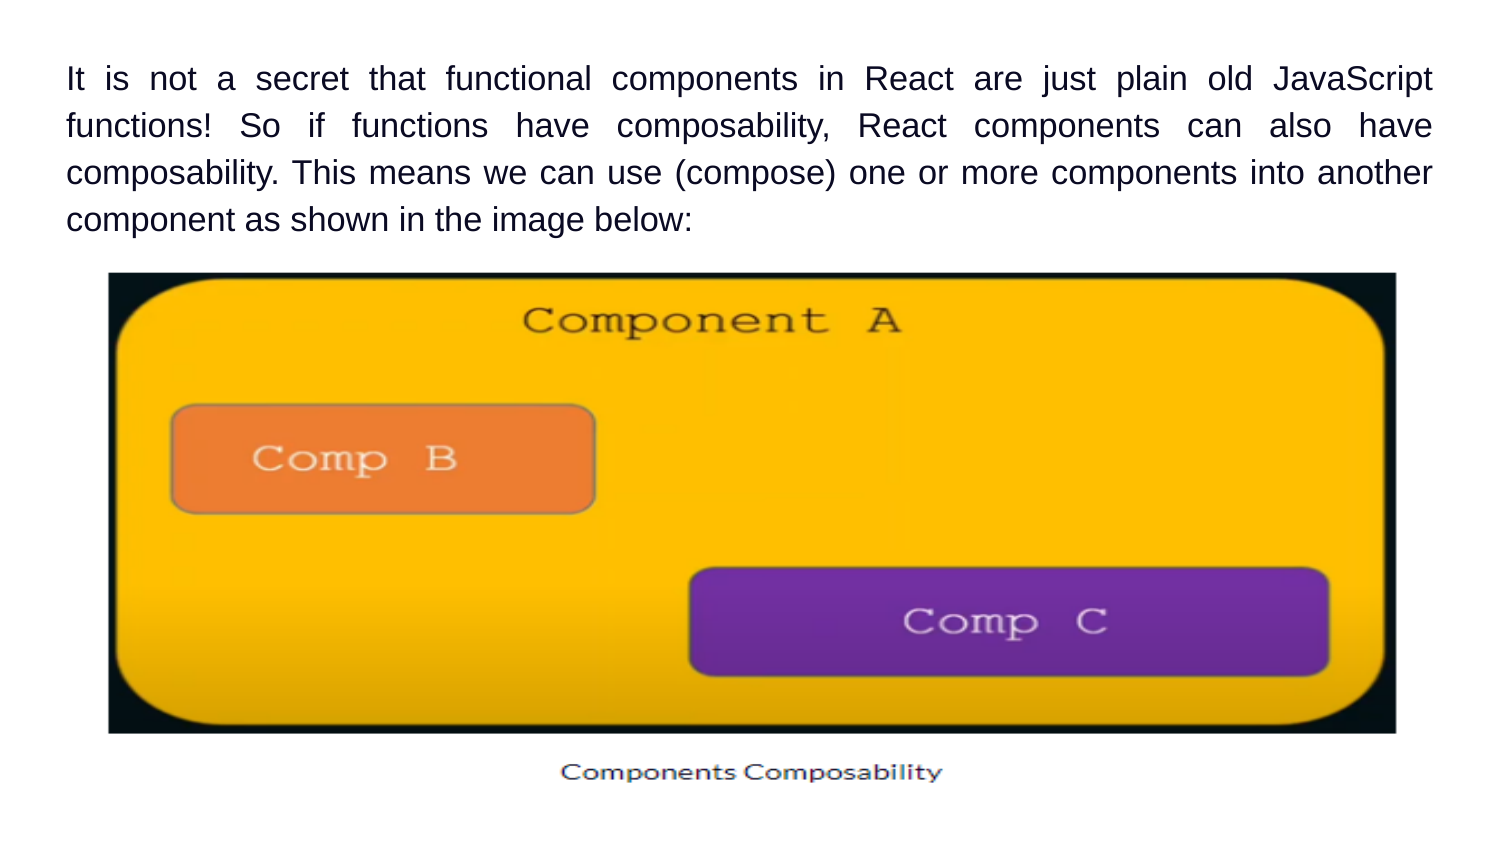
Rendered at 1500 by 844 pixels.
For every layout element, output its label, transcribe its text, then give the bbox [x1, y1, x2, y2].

picture [50, 247, 1428, 789]
list It is not a secret that functional components in React are just plain old JavaScript functions! So if functions have composability, React components can also have composability. This means we can use (compose) one or more components into another component as shown in the image below: [51, 34, 1449, 750]
